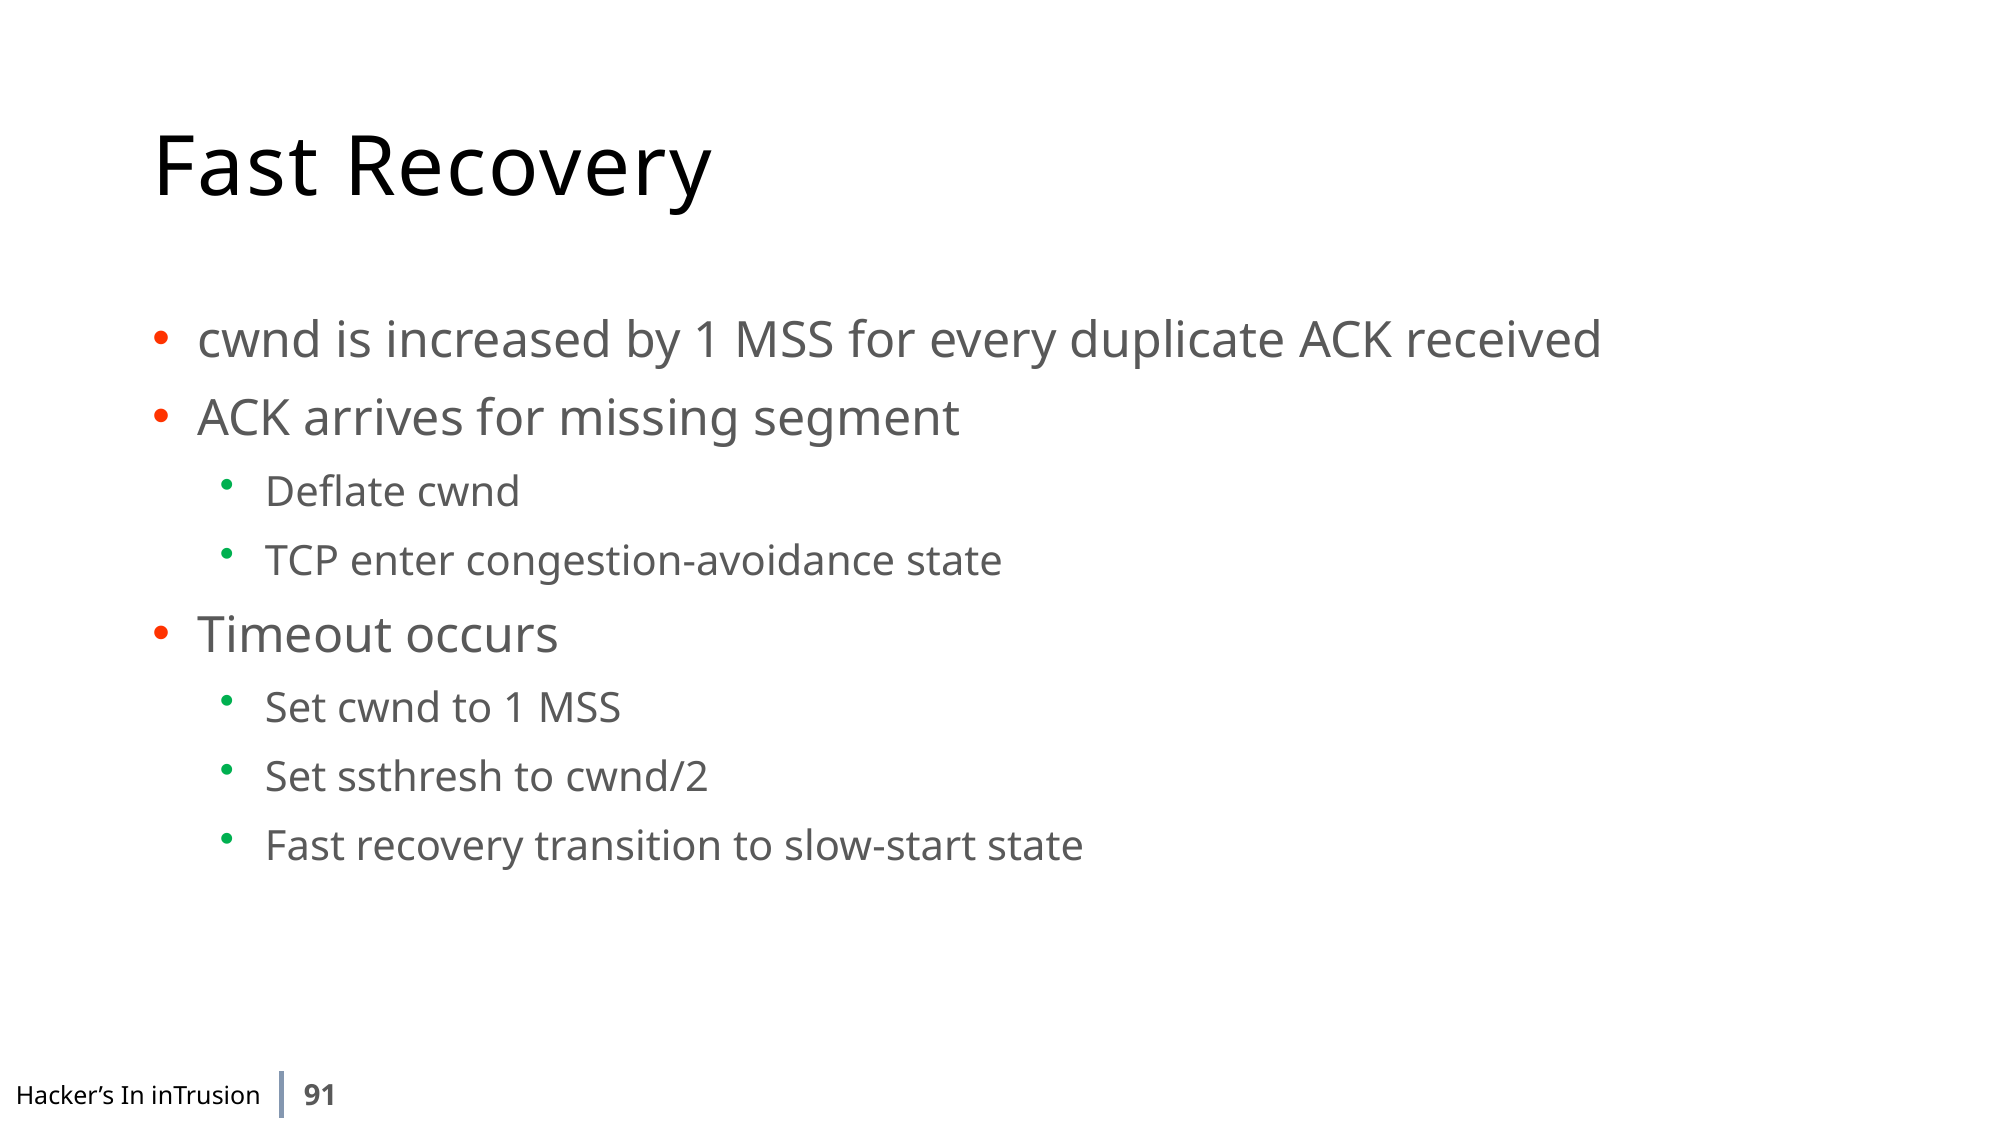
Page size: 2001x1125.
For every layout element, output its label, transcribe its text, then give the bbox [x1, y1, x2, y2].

list cwnd is increased by 1 MSS for every duplicate ACK received ACK arrives for missing segment Deflate cwnd TCP enter congestion-avoidance state Timeout occurs Set cwnd to 1 MSS Set ssthresh to cwnd/2 Fast recovery transition to slow-start state [137, 299, 1863, 1061]
title Fast Recovery [137, 59, 1863, 278]
